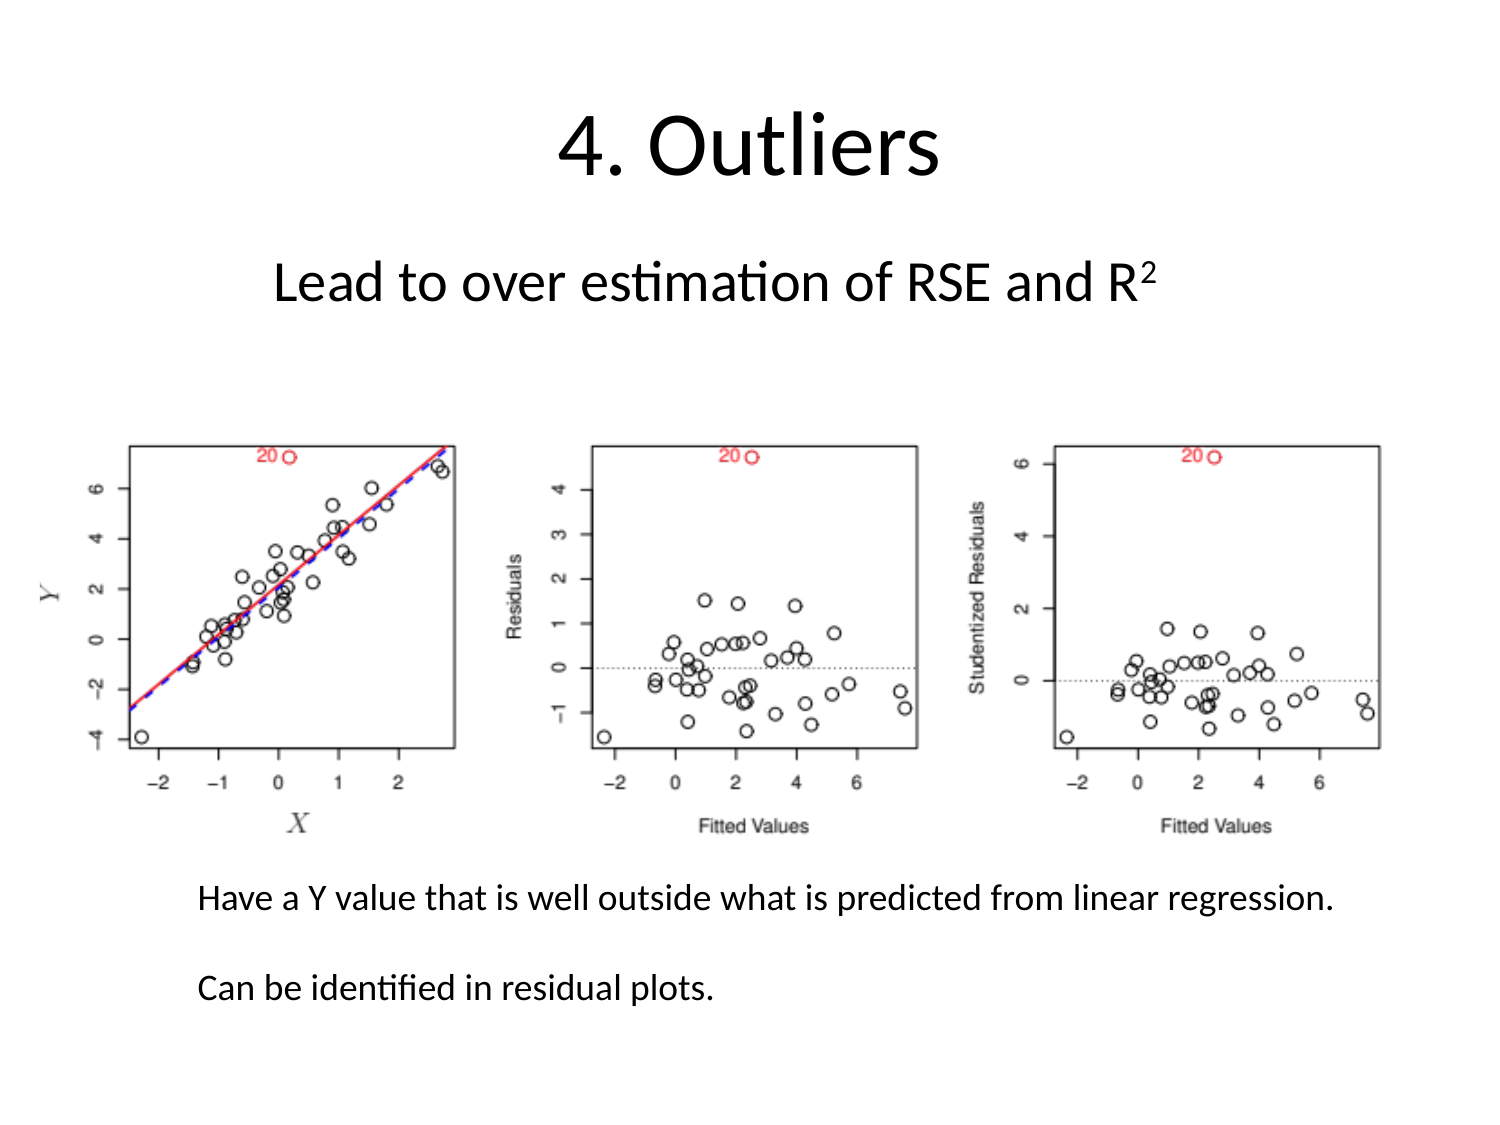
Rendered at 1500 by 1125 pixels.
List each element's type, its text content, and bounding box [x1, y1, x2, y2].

picture [39, 355, 1426, 861]
title 4. Outliers [75, 45, 1425, 233]
text_box Lead to over estimation of RSE and R2 [258, 235, 1173, 321]
text_box Have a Y value that is well outside what is predicted from linear regression. Can be identified in residual plots. [182, 869, 1352, 1016]
